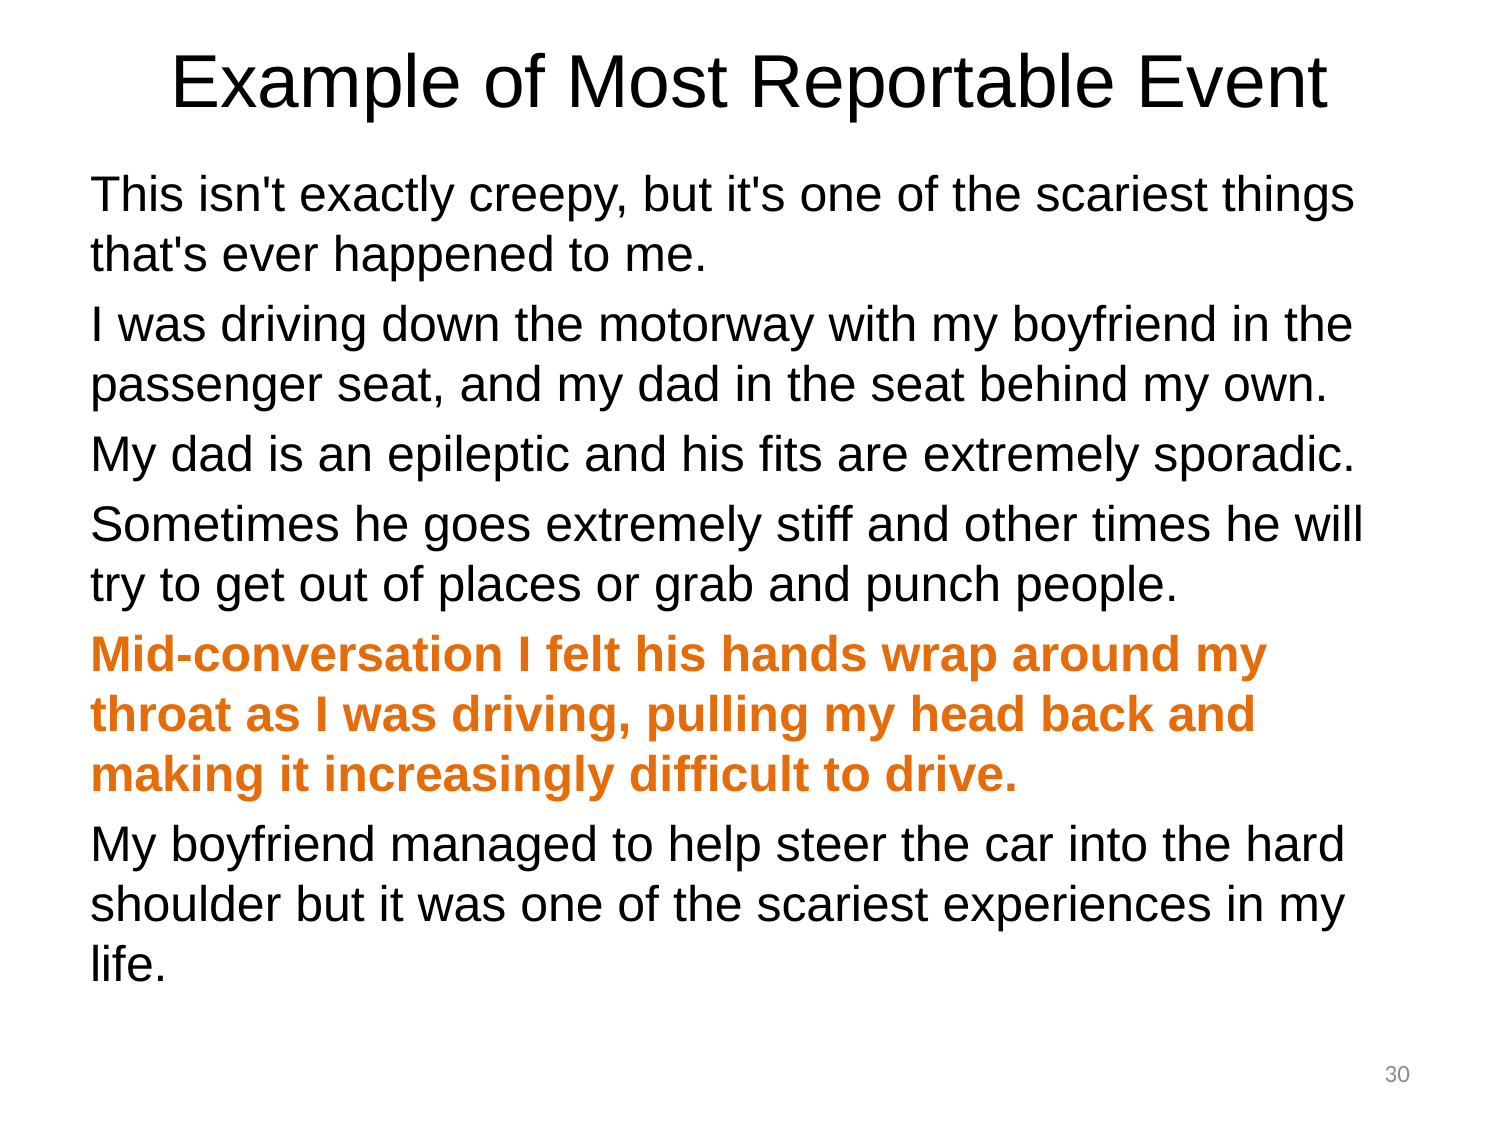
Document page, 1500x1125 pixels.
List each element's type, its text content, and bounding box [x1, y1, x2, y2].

slide_number 30 [1074, 1042, 1425, 1103]
title Example of Most Reportable Event [75, 6, 1425, 148]
list This isn't exactly creepy, but it's one of the scariest things that's ever happened to me. I was driving down the motorway with my boyfriend in the passenger seat, and my dad in the seat behind my own. My dad is an epileptic and his fits are extremely sporadic. Sometimes he goes extremely stiff and other times he will try to get out of places or grab and punch people. Mid-conversation I felt his hands wrap around my throat as I was driving, pulling my head back and making it increasingly difficult to drive. My boyfriend managed to help steer the car into the hard shoulder but it was one of the scariest experiences in my life. [75, 154, 1425, 1043]
